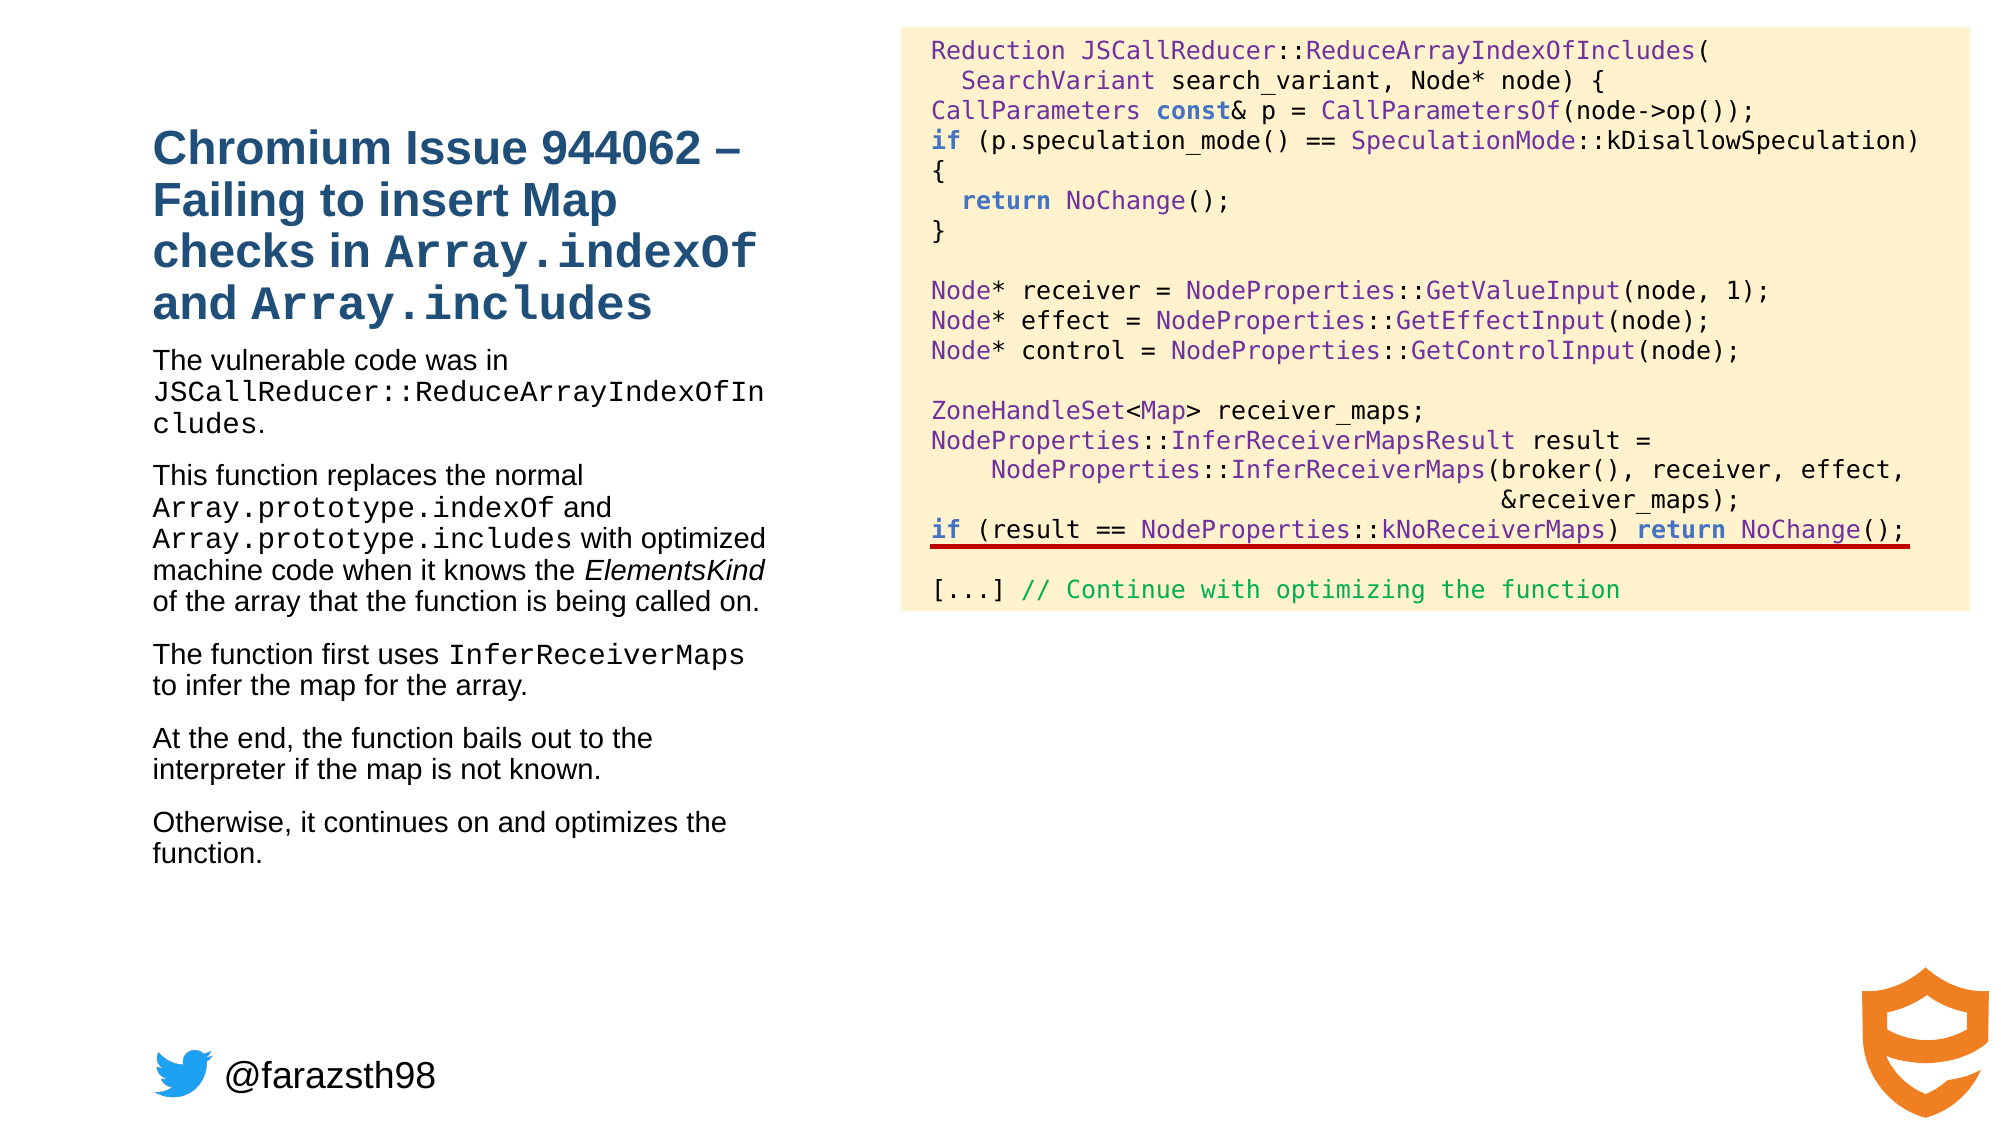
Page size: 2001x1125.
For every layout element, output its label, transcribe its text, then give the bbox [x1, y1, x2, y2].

title Chromium Issue 944062 – Failing to insert Map checks in Array.indexOf and Array.includes [137, 75, 783, 337]
list The vulnerable code was in JSCallReducer::ReduceArrayIndexOfIncludes. This function replaces the normal Array.prototype.indexOf and Array.prototype.includes with optimized machine code when it knows the ElementsKind of the array that the function is being called on. The function first uses InferReceiverMaps to infer the map for the array. At the end, the function bails out to the interpreter if the map is not known. Otherwise, it continues on and optimizes the function. [137, 337, 783, 963]
text_box Reduction JSCallReducer::ReduceArrayIndexOfIncludes( SearchVariant search_variant, Node* node) { CallParameters const& p = CallParametersOf(node->op()); if (p.speculation_mode() == SpeculationMode::kDisallowSpeculation) { return NoChange(); } Node* receiver = NodeProperties::GetValueInput(node, 1); Node* effect = NodeProperties::GetEffectInput(node); Node* control = NodeProperties::GetControlInput(node); ZoneHandleSet<Map> receiver_maps; NodeProperties::InferReceiverMapsResult result = NodeProperties::InferReceiverMaps(broker(), receiver, effect, &receiver_maps); if (result == NodeProperties::kNoReceiverMaps) return NoChange(); [...] // Continue with optimizing the function [901, 27, 1970, 612]
picture [137, 1027, 230, 1120]
picture [1862, 967, 1989, 1118]
